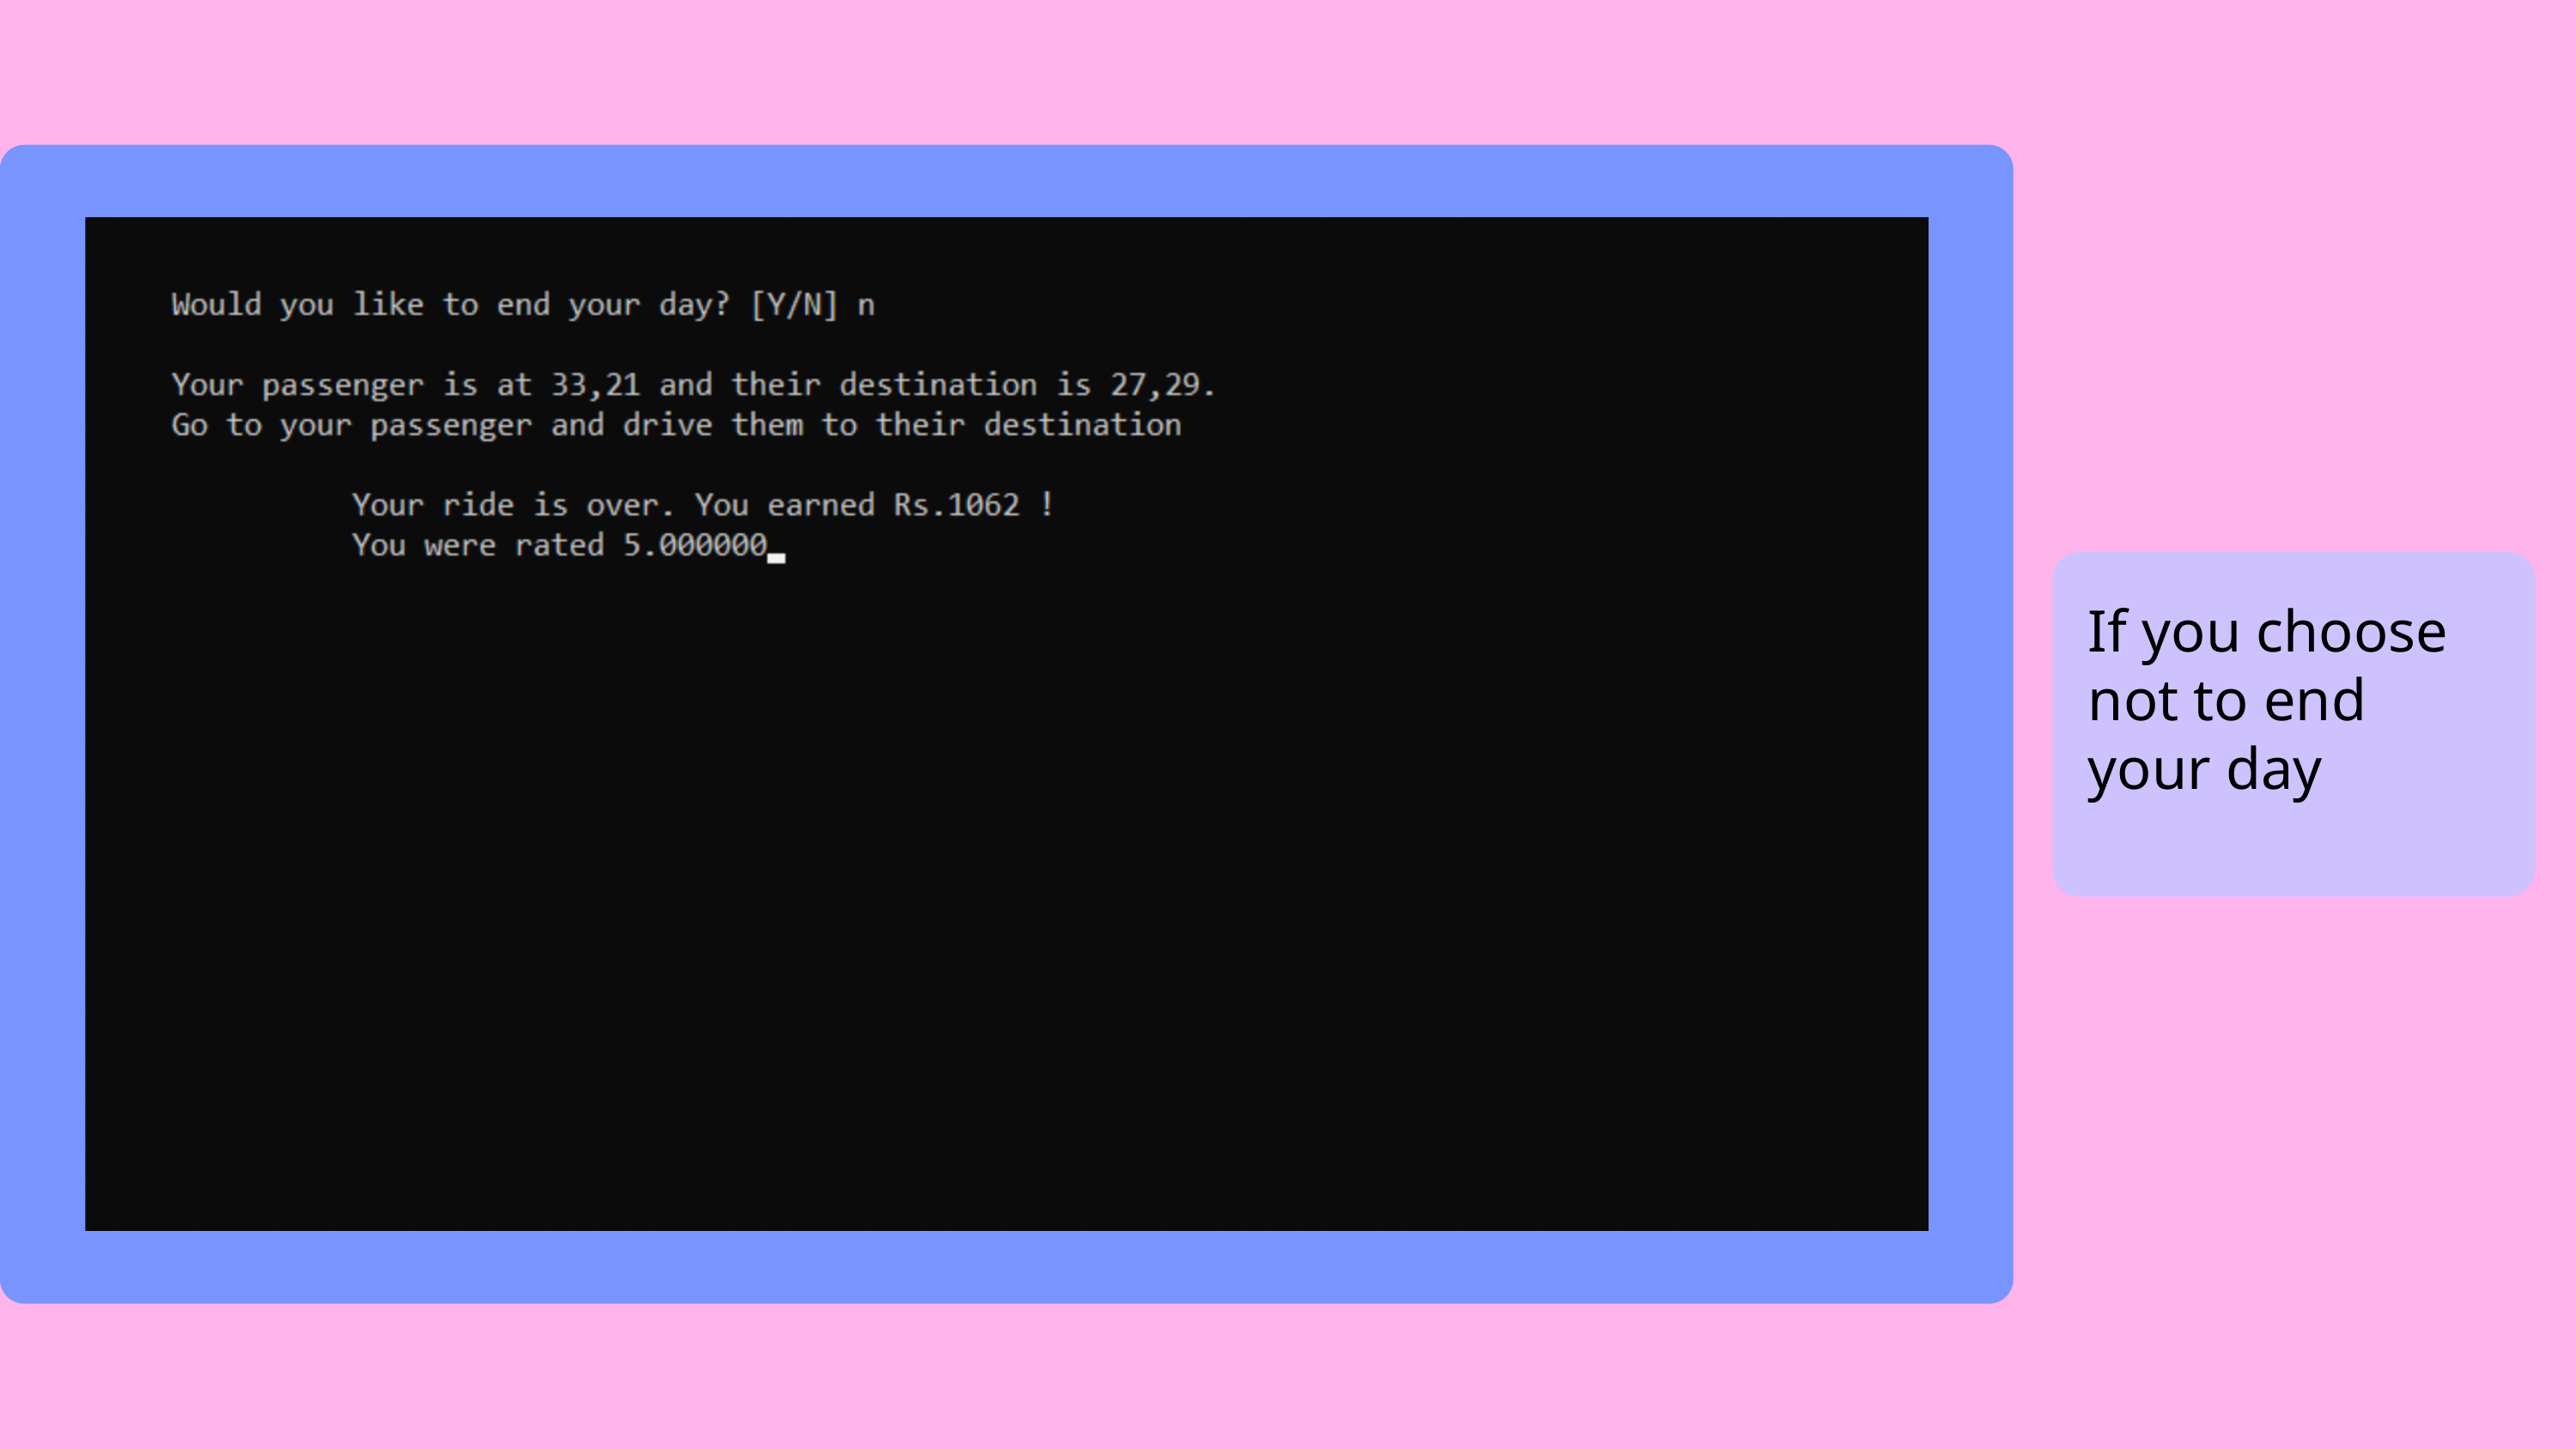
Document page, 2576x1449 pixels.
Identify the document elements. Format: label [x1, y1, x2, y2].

text_box [0, 144, 2014, 1304]
text_box [2052, 551, 2536, 897]
picture [84, 217, 1929, 1232]
